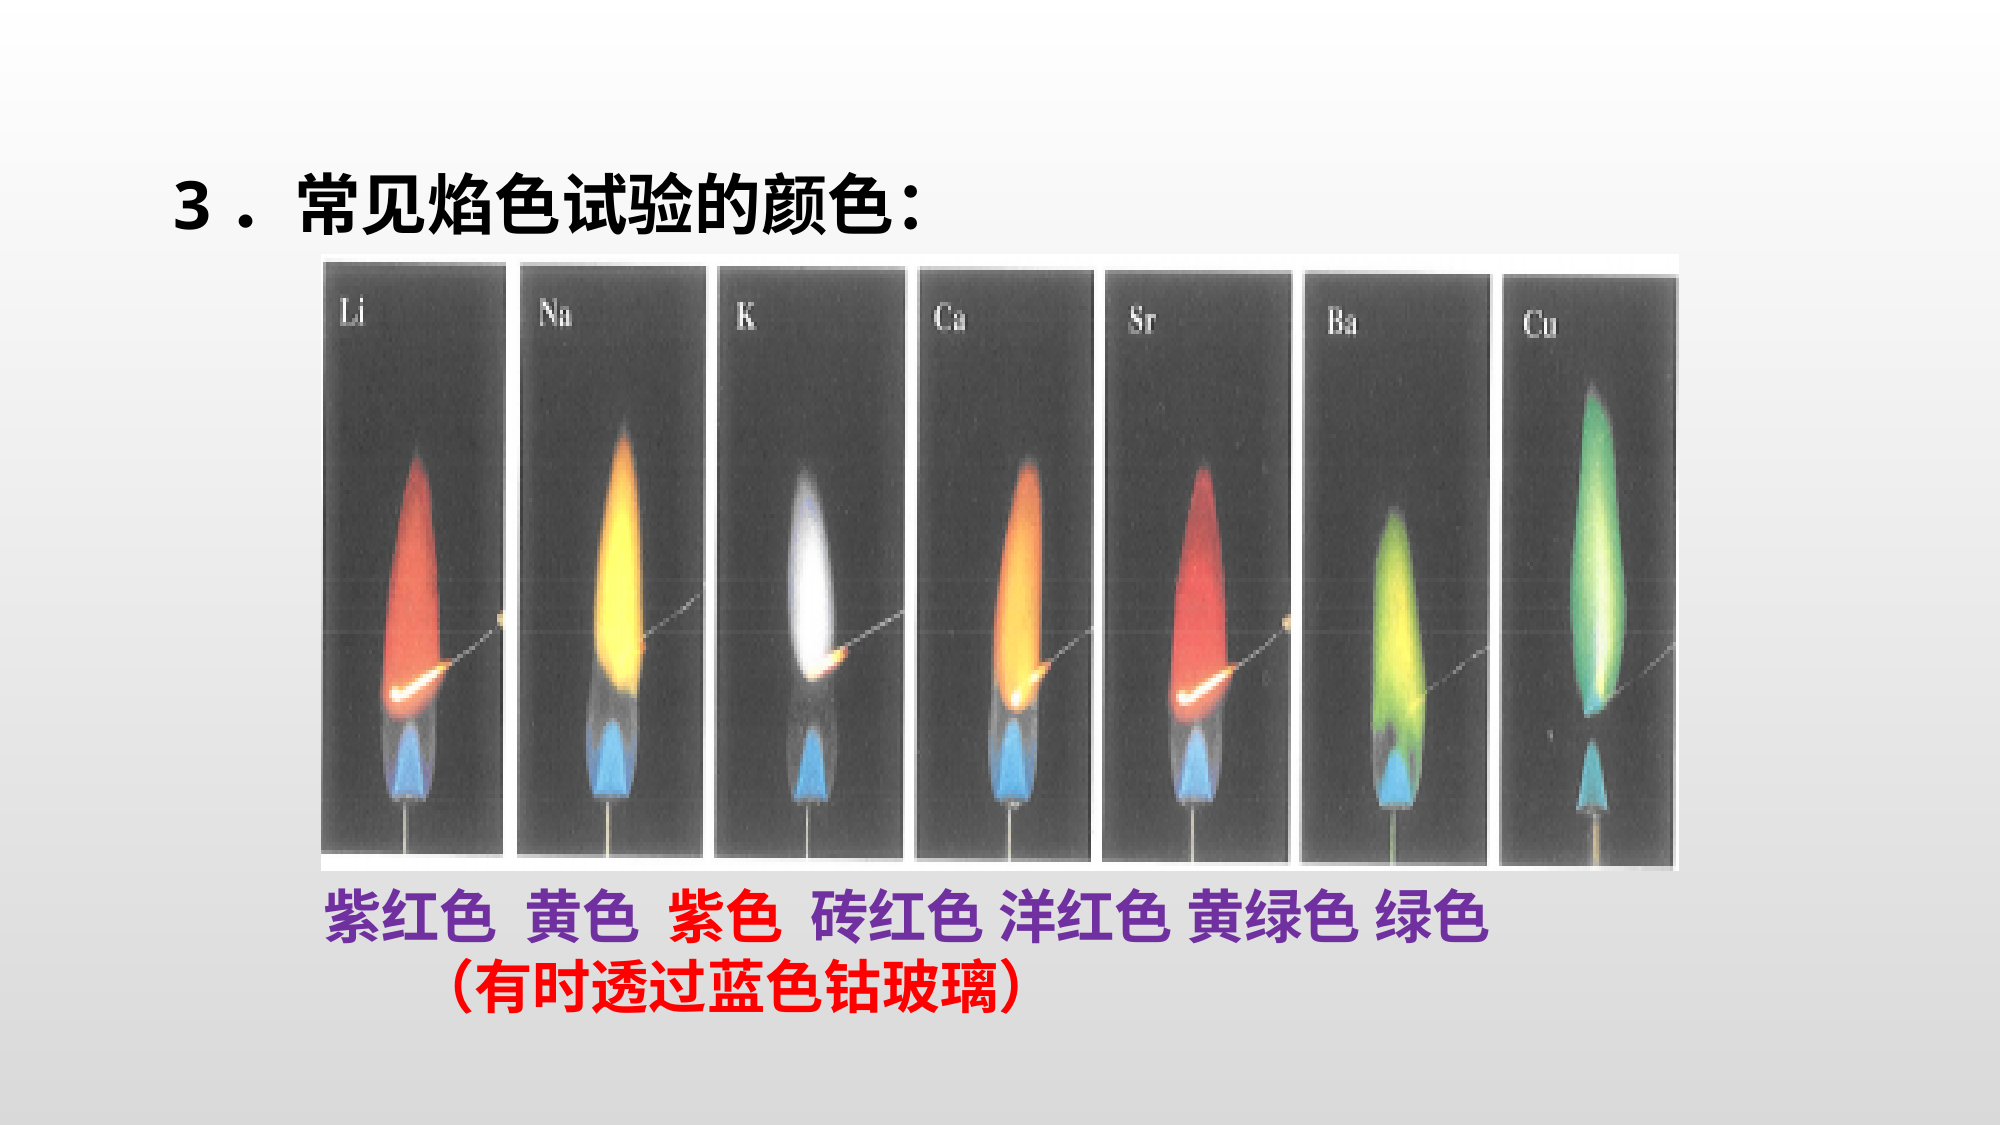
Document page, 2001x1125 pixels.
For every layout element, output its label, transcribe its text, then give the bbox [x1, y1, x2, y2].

picture [321, 254, 1679, 871]
text_box 3．常见焰色试验的颜色： [158, 115, 977, 251]
text_box 紫红色 黄色 紫色 砖红色 洋红色 黄绿色 绿色 （有时透过蓝色钴玻璃） [281, 872, 1679, 1028]
